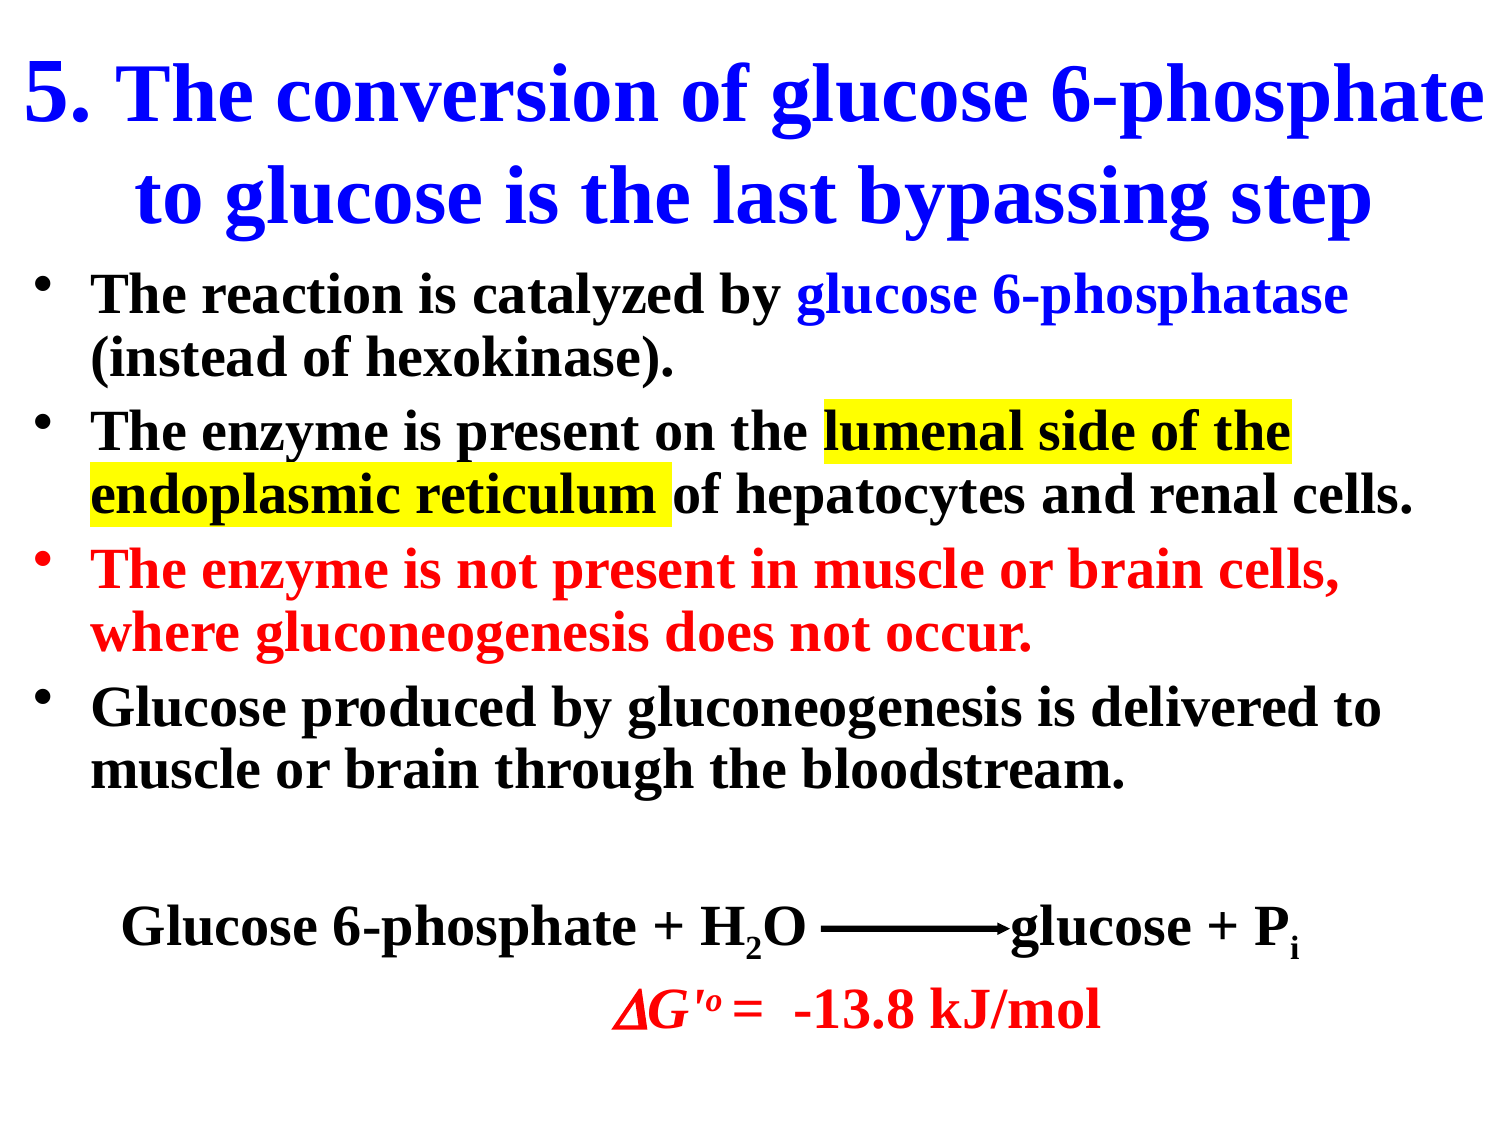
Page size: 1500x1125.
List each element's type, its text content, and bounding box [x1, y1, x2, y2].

list The reaction is catalyzed by glucose 6-phosphatase (instead of hexokinase). The enzyme is present on the lumenal side of the endoplasmic reticulum of hepatocytes and renal cells. The enzyme is not present in muscle or brain cells, where gluconeogenesis does not occur. Glucose produced by gluconeogenesis is delivered to muscle or brain through the bloodstream. Glucose 6-phosphate + H2O glucose + Pi G'o = -13.8 kJ/mol [18, 255, 1482, 1125]
title 5. The conversion of glucose 6-phosphate to glucose is the last bypassing step [4, 40, 1500, 229]
text_box [820, 924, 1010, 933]
